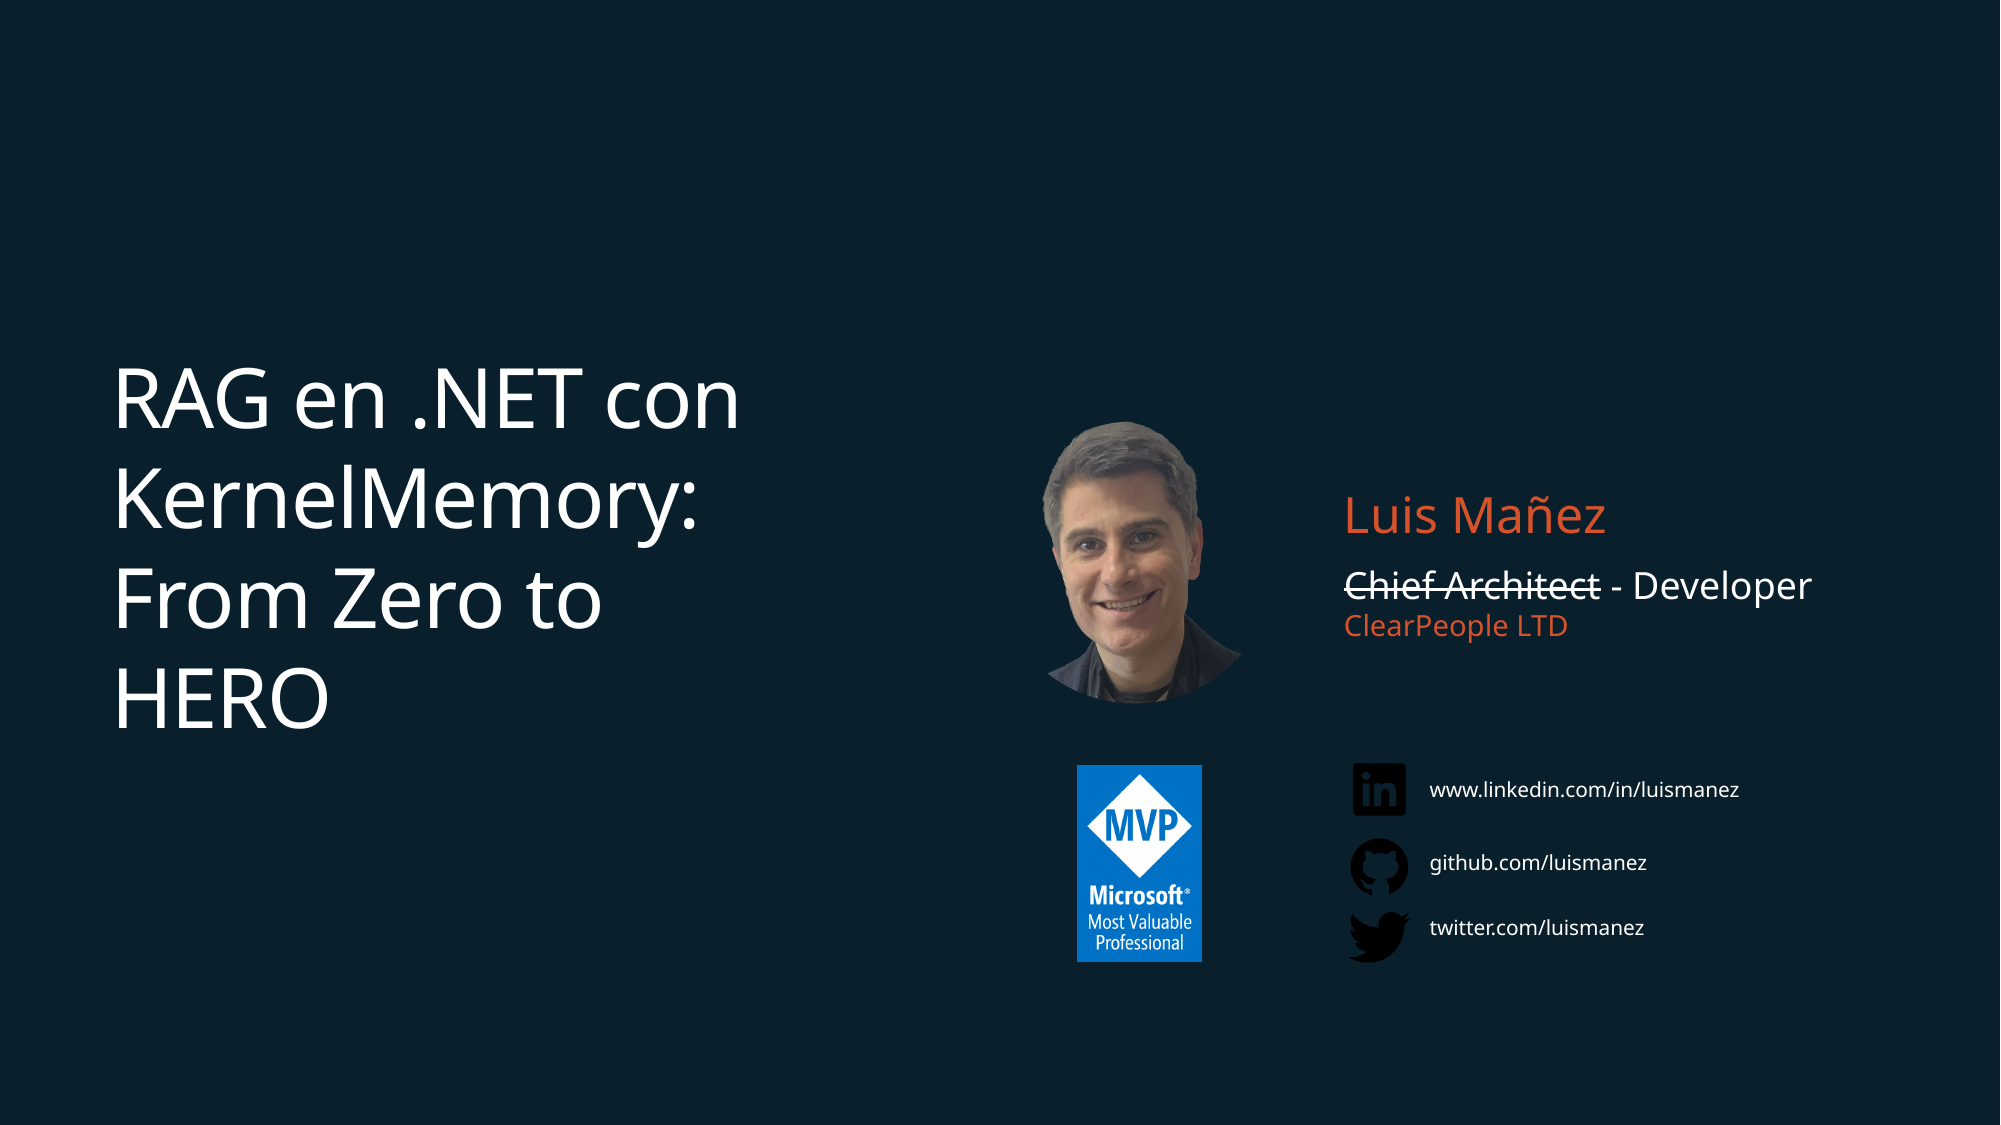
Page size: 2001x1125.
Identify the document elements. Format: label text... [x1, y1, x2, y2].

picture [1077, 765, 1202, 962]
picture [993, 421, 1276, 704]
title RAG en .NET con KernelMemory: From Zero to HERO [110, 341, 824, 746]
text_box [1343, 482, 1866, 643]
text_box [1343, 753, 1788, 974]
